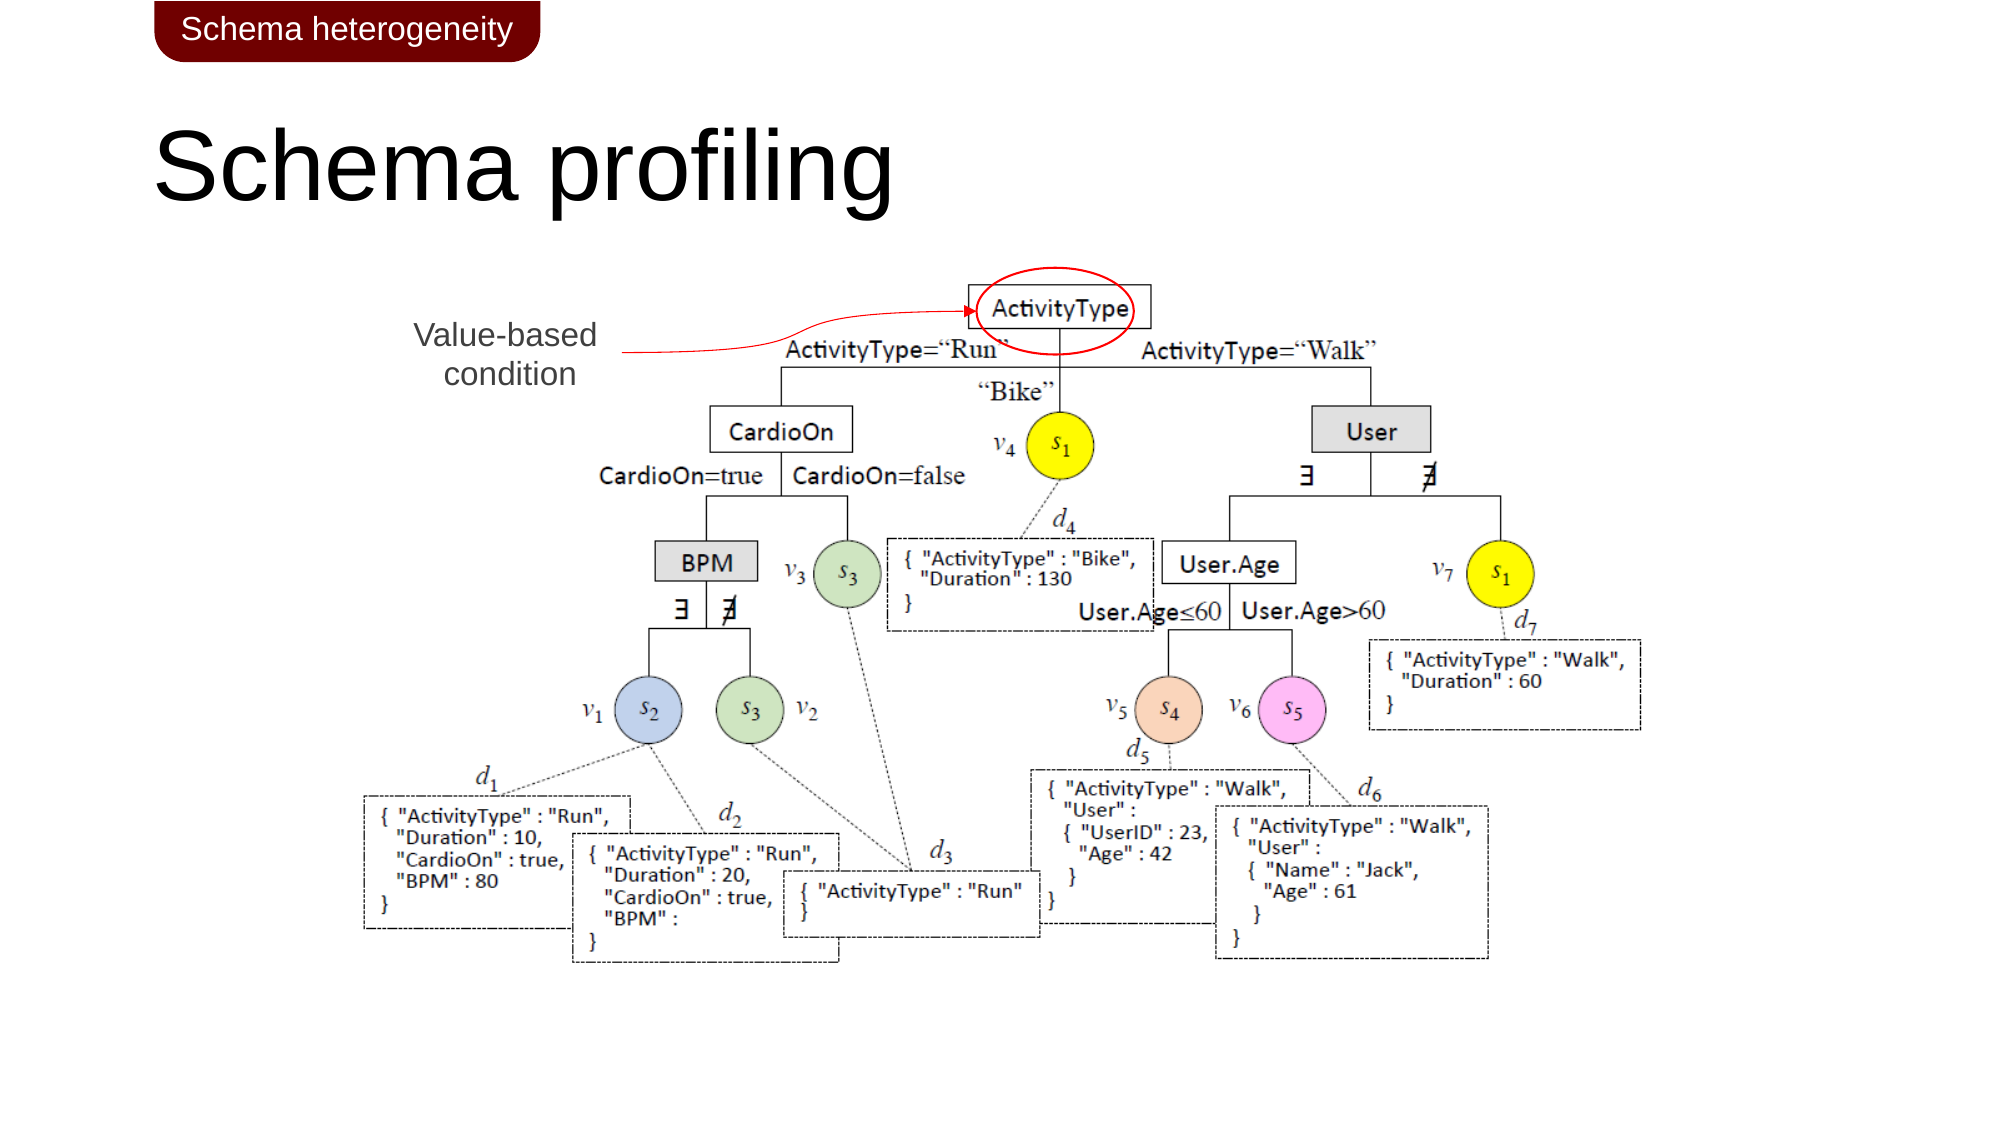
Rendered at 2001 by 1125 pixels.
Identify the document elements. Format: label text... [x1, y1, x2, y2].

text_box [622, 311, 977, 354]
text_box Schema heterogeneity [154, 1, 541, 63]
text_box [1002, 266, 1109, 278]
title Schema profiling [137, 59, 1863, 278]
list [355, 278, 1645, 993]
